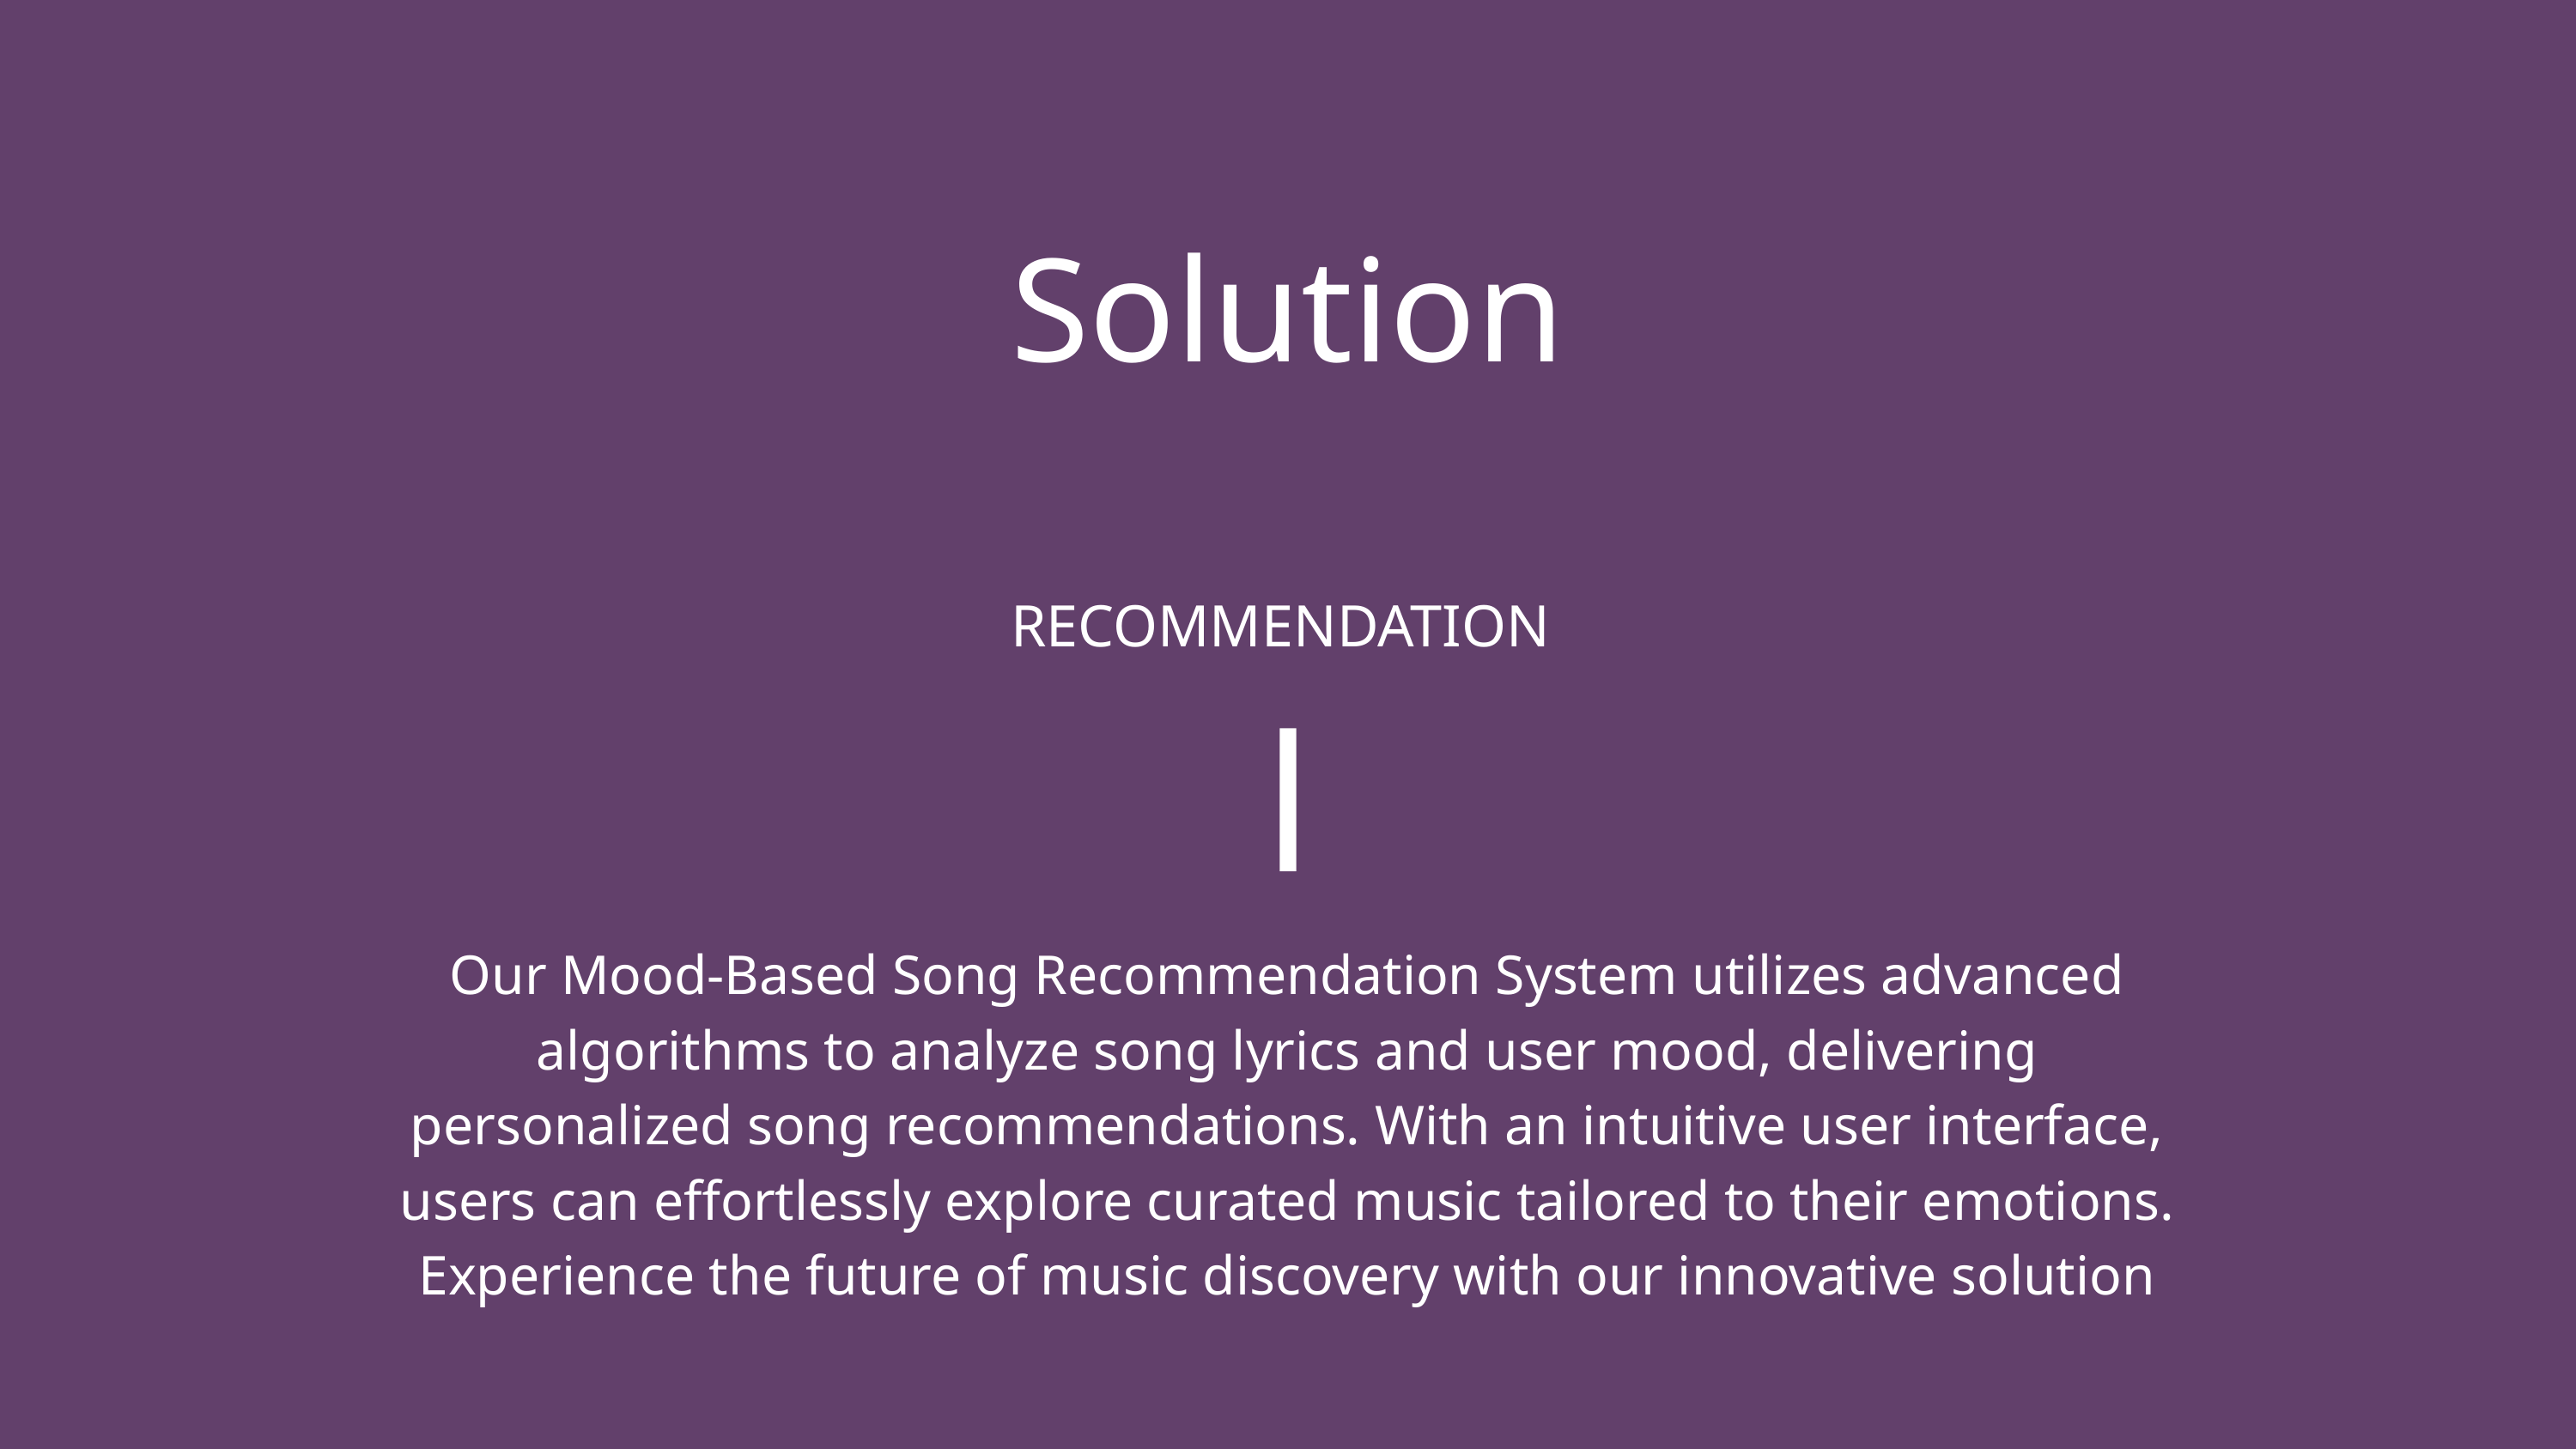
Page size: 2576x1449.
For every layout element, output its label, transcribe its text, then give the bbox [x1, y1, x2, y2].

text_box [173, 590, 2403, 1299]
text_box Solution [428, 250, 2148, 391]
